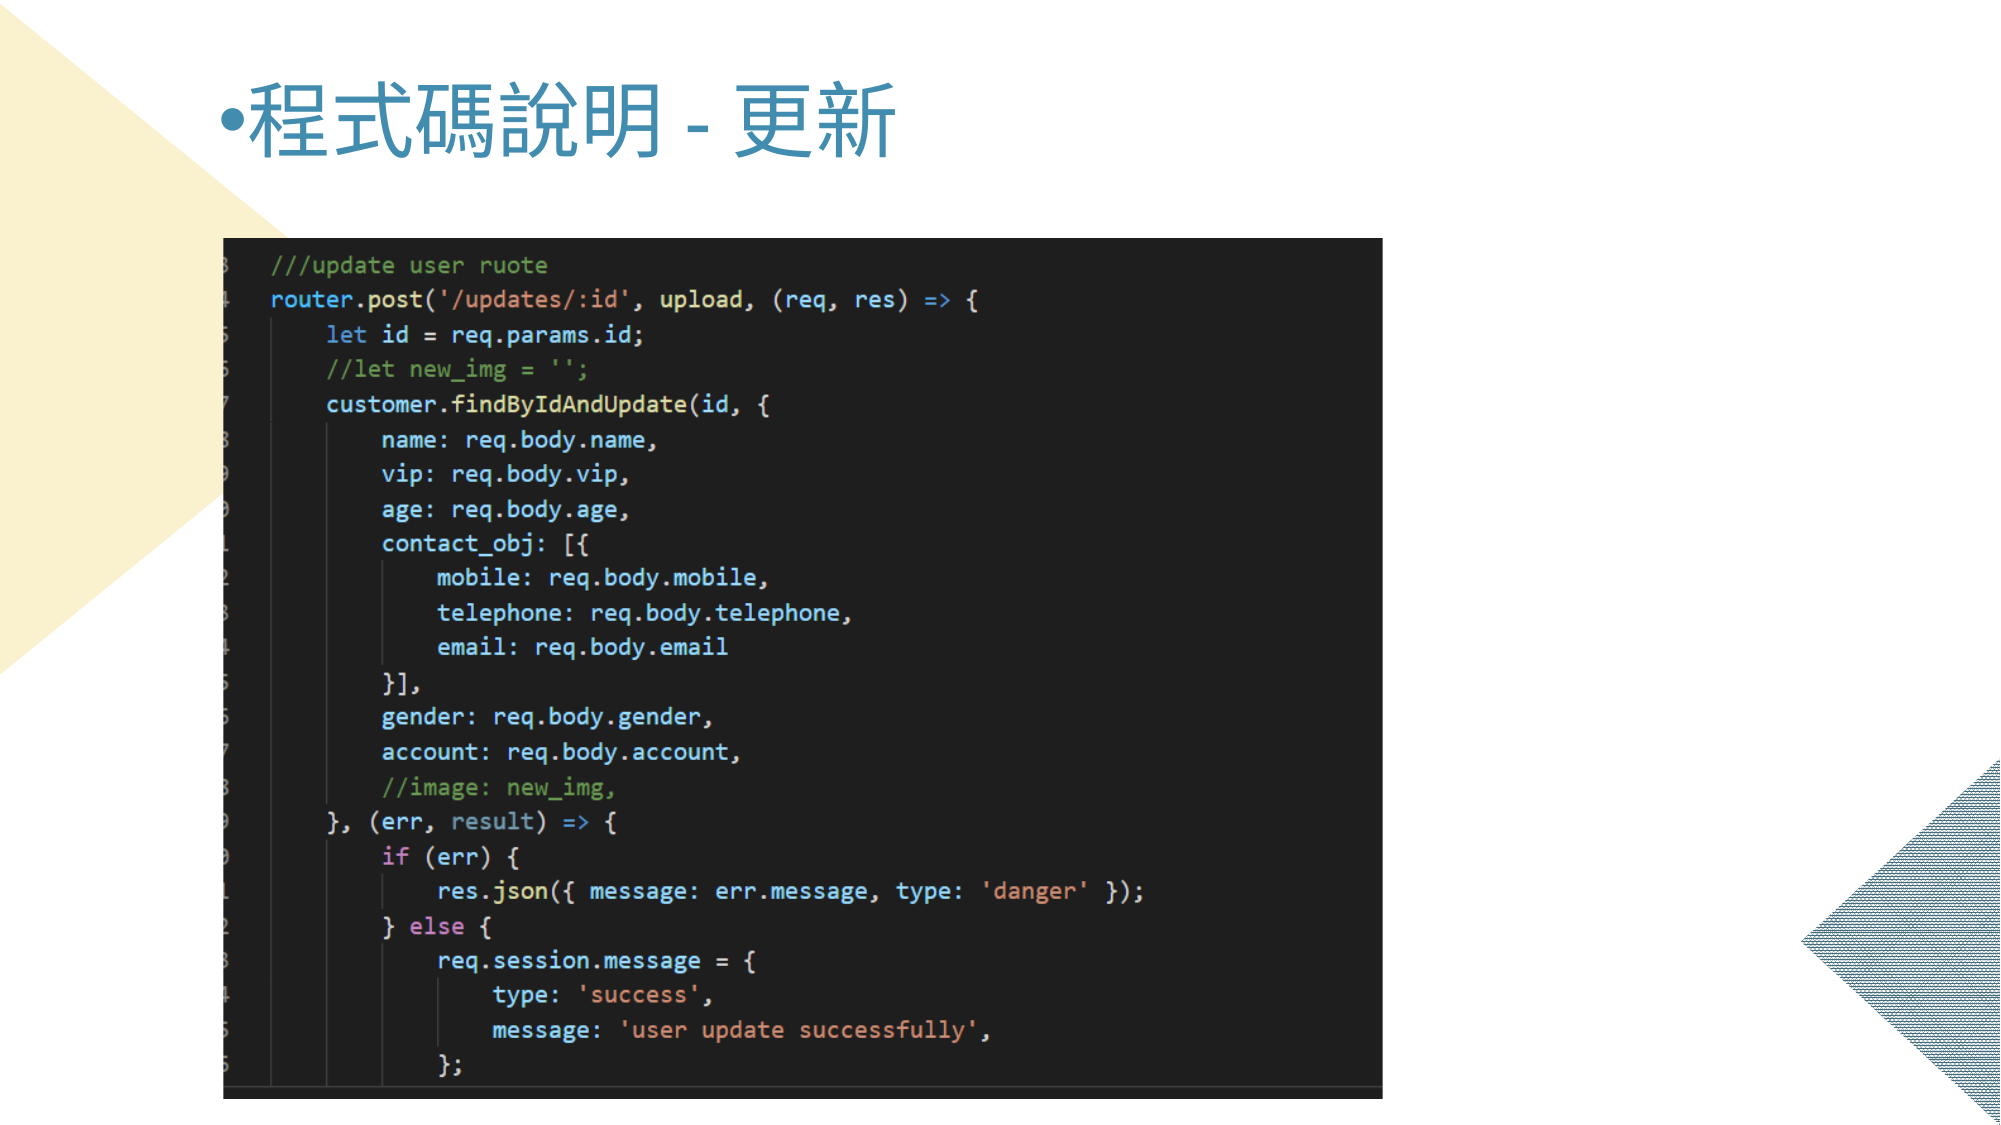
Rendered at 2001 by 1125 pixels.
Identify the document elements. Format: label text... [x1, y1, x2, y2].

picture [223, 238, 1383, 1099]
text_box [1799, 756, 2000, 1125]
text_box [0, 2, 290, 676]
text_box 程式碼說明-更新 [203, 61, 933, 176]
